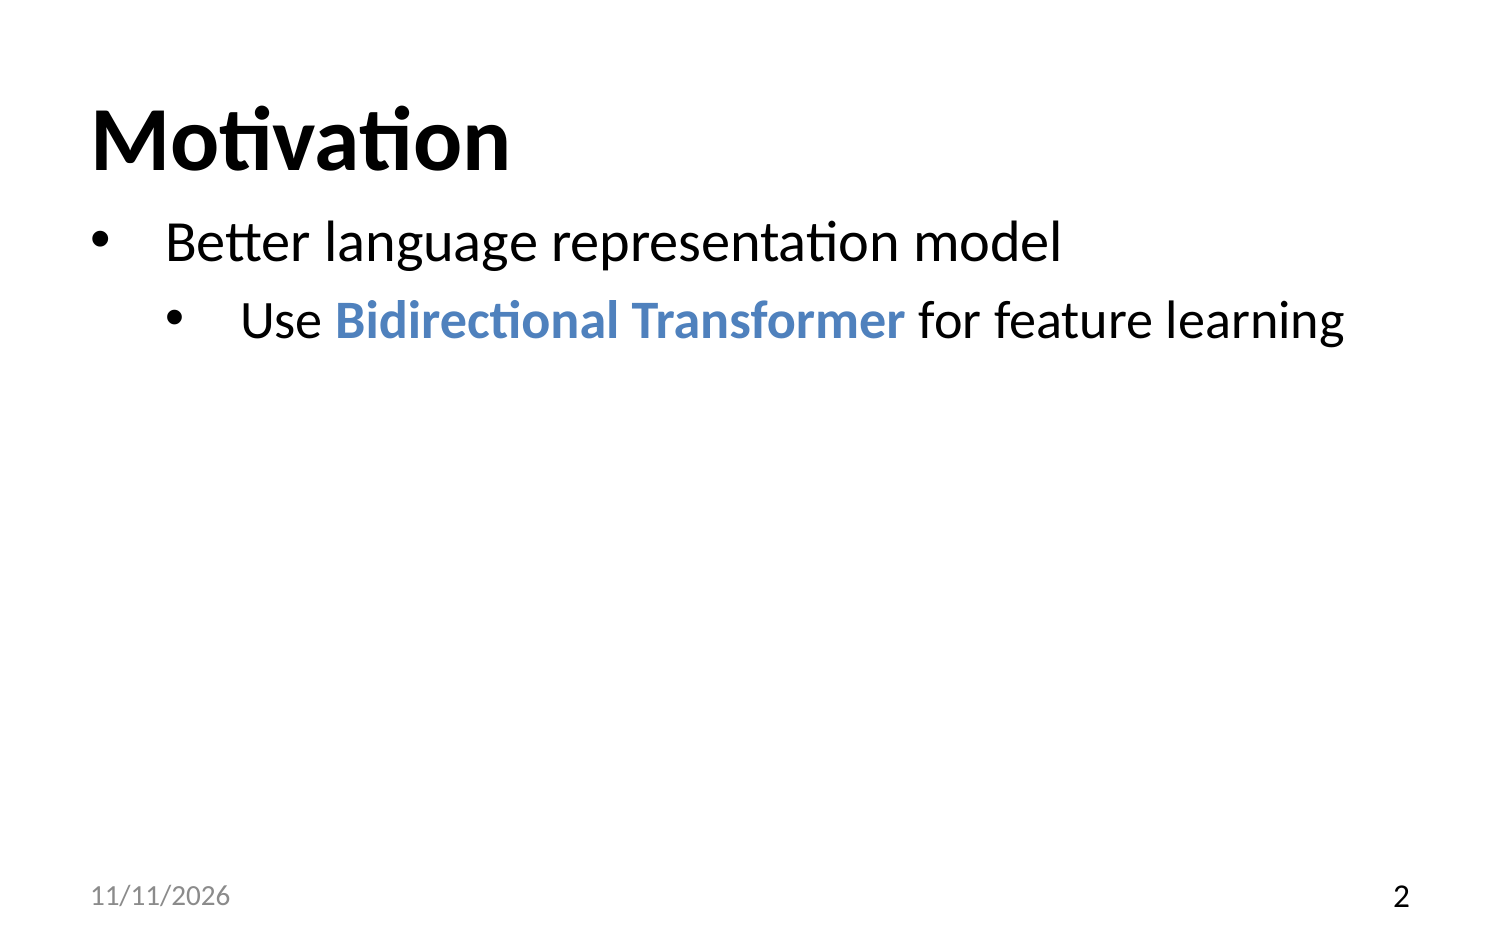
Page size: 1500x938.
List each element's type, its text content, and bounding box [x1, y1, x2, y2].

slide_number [75, 868, 425, 919]
list Better language representation model Use Bidirectional Transformer for feature learning [75, 196, 1376, 838]
title Motivation [75, 37, 569, 196]
slide_number 2 [1074, 868, 1425, 919]
